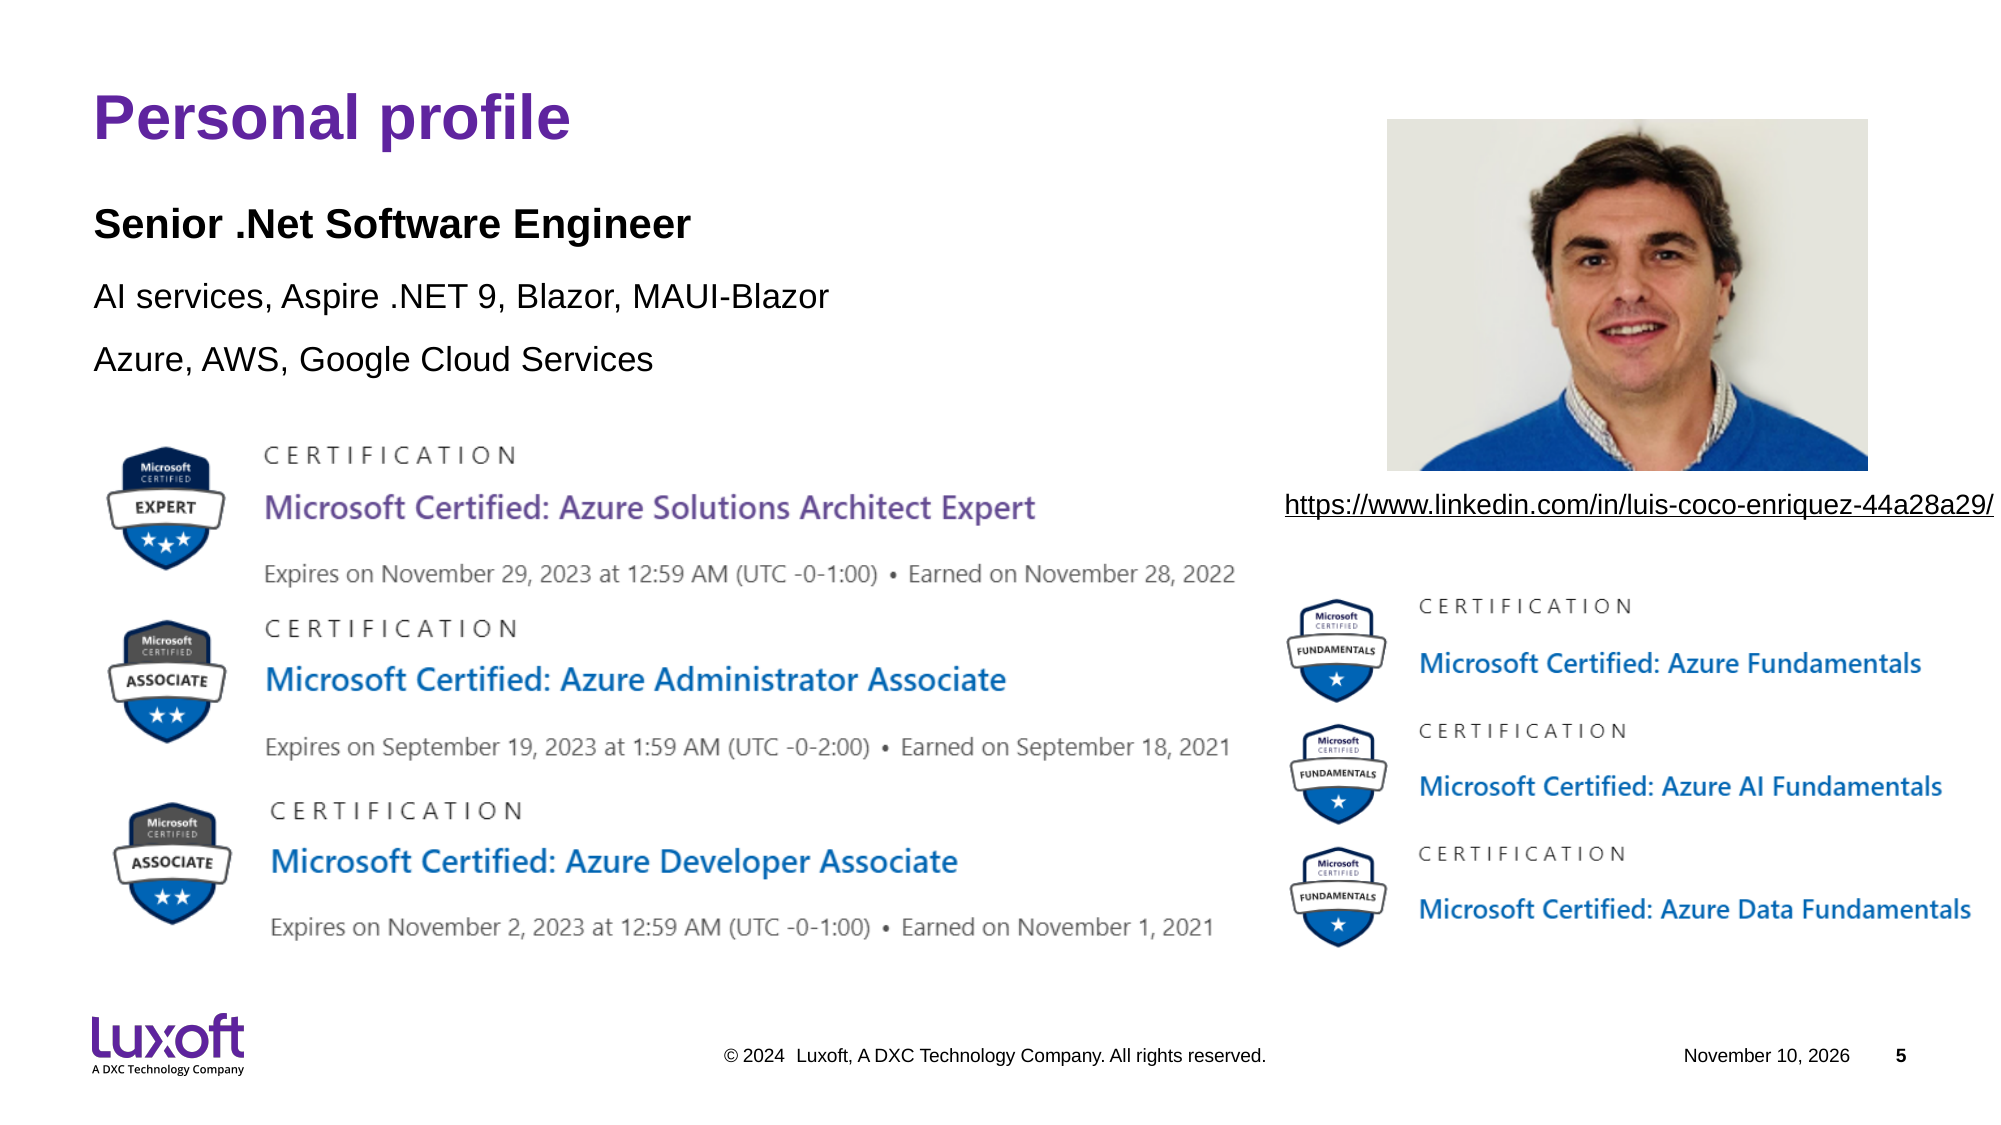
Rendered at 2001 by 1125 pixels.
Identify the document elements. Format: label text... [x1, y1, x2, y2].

text_box https://www.linkedin.com/in/luis-coco-enriquez-44a28a29/ [1269, 478, 2000, 527]
picture [1387, 119, 1868, 471]
picture [1284, 835, 1978, 954]
picture [92, 1013, 244, 1076]
picture [100, 787, 1225, 954]
picture [1284, 589, 1923, 705]
text_box Senior .Net Software Engineer AI services, Aspire .NET 9, Blazor, MAUI-Blazor Azure, AWS, Google Cloud Services [78, 164, 866, 386]
picture [93, 603, 1245, 770]
picture [101, 431, 1245, 593]
title Personal profile [93, 87, 644, 153]
picture [1284, 710, 1947, 829]
